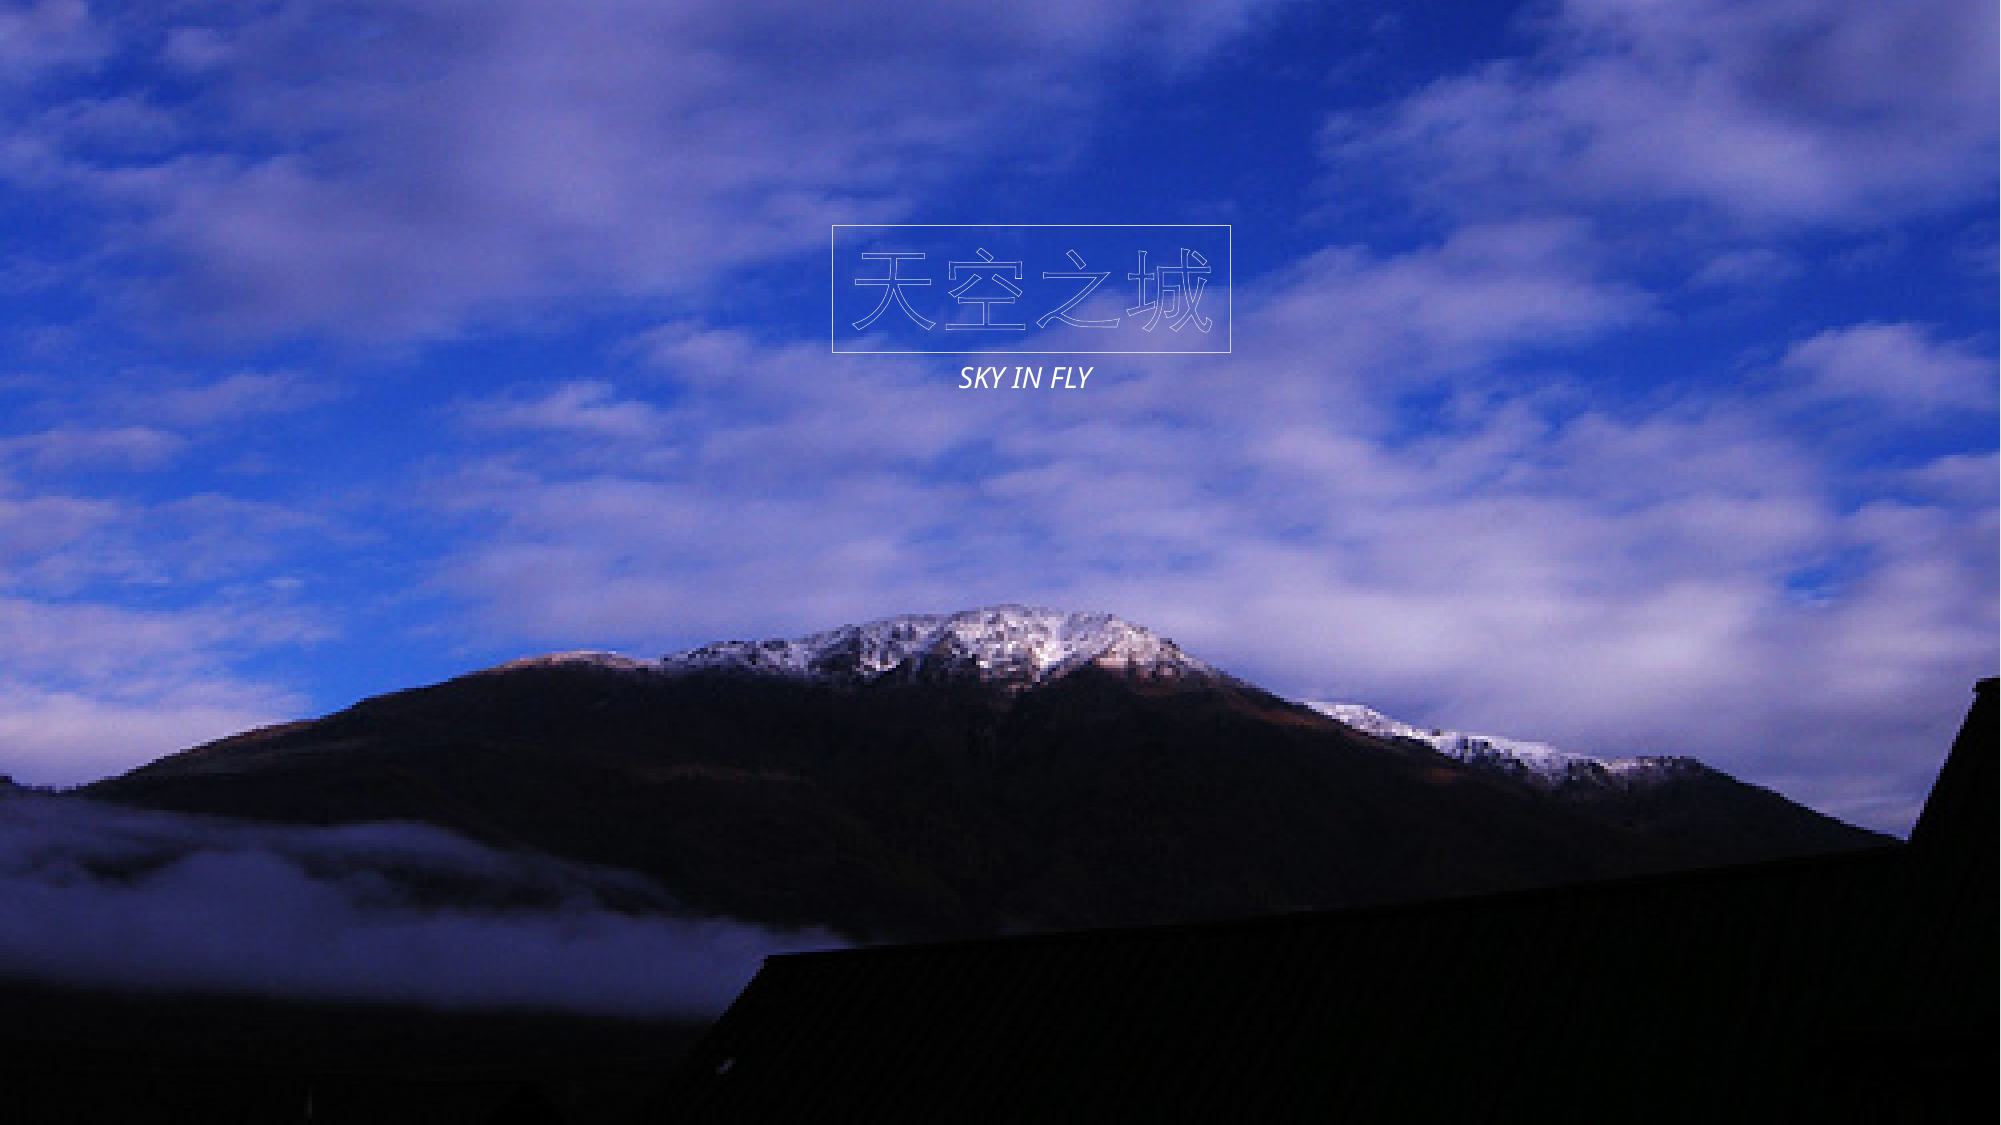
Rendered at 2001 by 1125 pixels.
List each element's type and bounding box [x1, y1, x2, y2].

text_box [832, 225, 1230, 403]
picture [0, 0, 2001, 1125]
